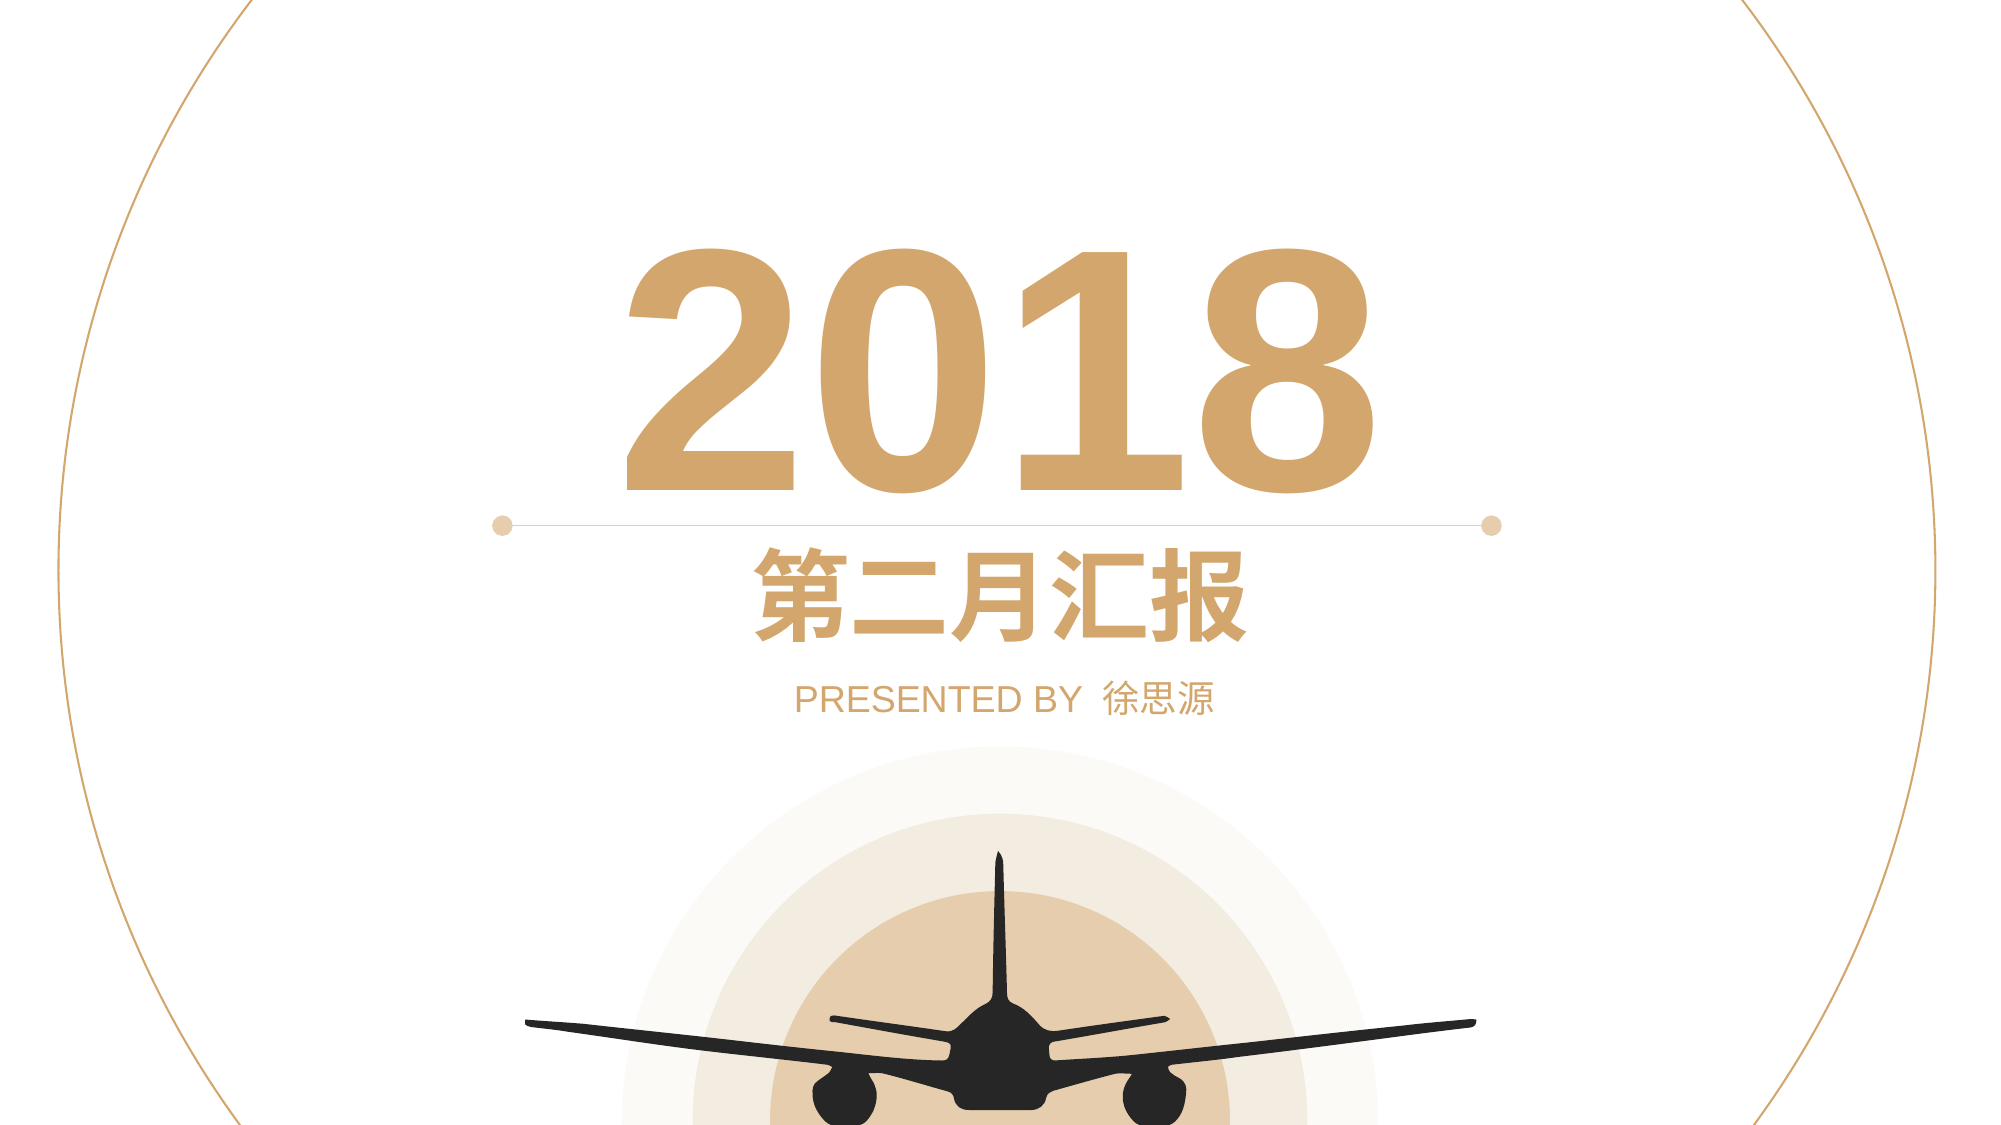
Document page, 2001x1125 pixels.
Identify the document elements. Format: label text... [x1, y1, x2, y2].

list PRESENTED BY 徐思源 [550, 673, 1459, 730]
list 第二月汇报 [431, 540, 1569, 665]
list 2018 [545, 184, 1455, 540]
